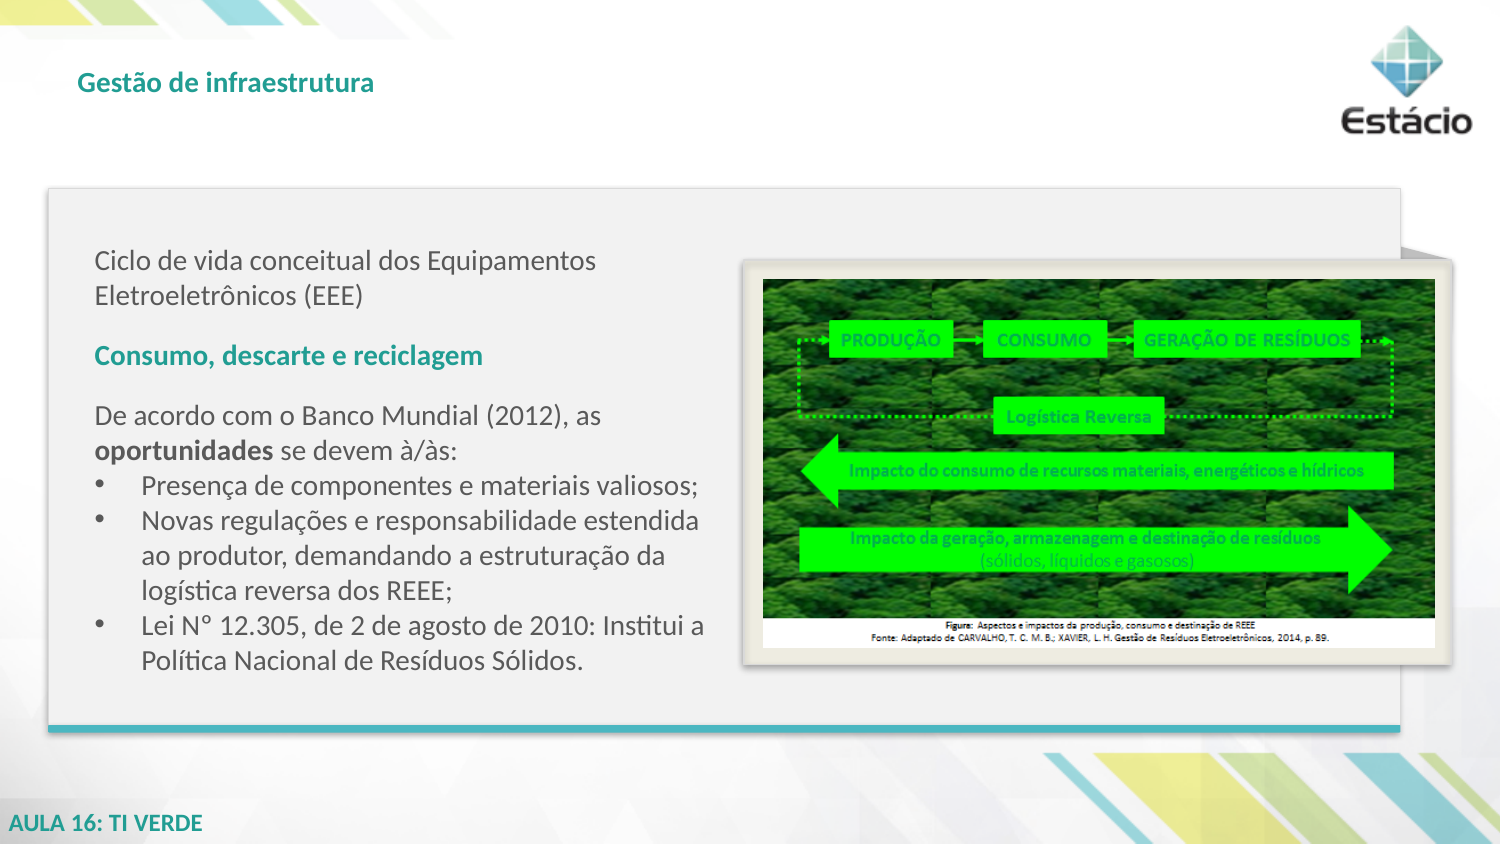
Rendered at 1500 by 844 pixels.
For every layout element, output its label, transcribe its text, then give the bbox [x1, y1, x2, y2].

text_box [1405, 246, 1444, 257]
picture [0, 0, 1500, 844]
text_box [743, 259, 1452, 665]
text_box [47, 724, 1402, 734]
text_box Ciclo de vida conceitual dos Equipamentos Eletroeletrônicos (EEE) Consumo, descarte e reciclagem De acordo com o Banco Mundial (2012), as oportunidades se devem à/às: Presença de componentes e materiais valiosos; Novas regulações e responsabilidade estendida ao produtor, demandando a estruturação da logística reversa dos REEE; Lei Nº 12.305, de 2 de agosto de 2010: Institui a Política Nacional de Resíduos Sólidos. [79, 234, 722, 684]
text_box [47, 187, 1401, 724]
